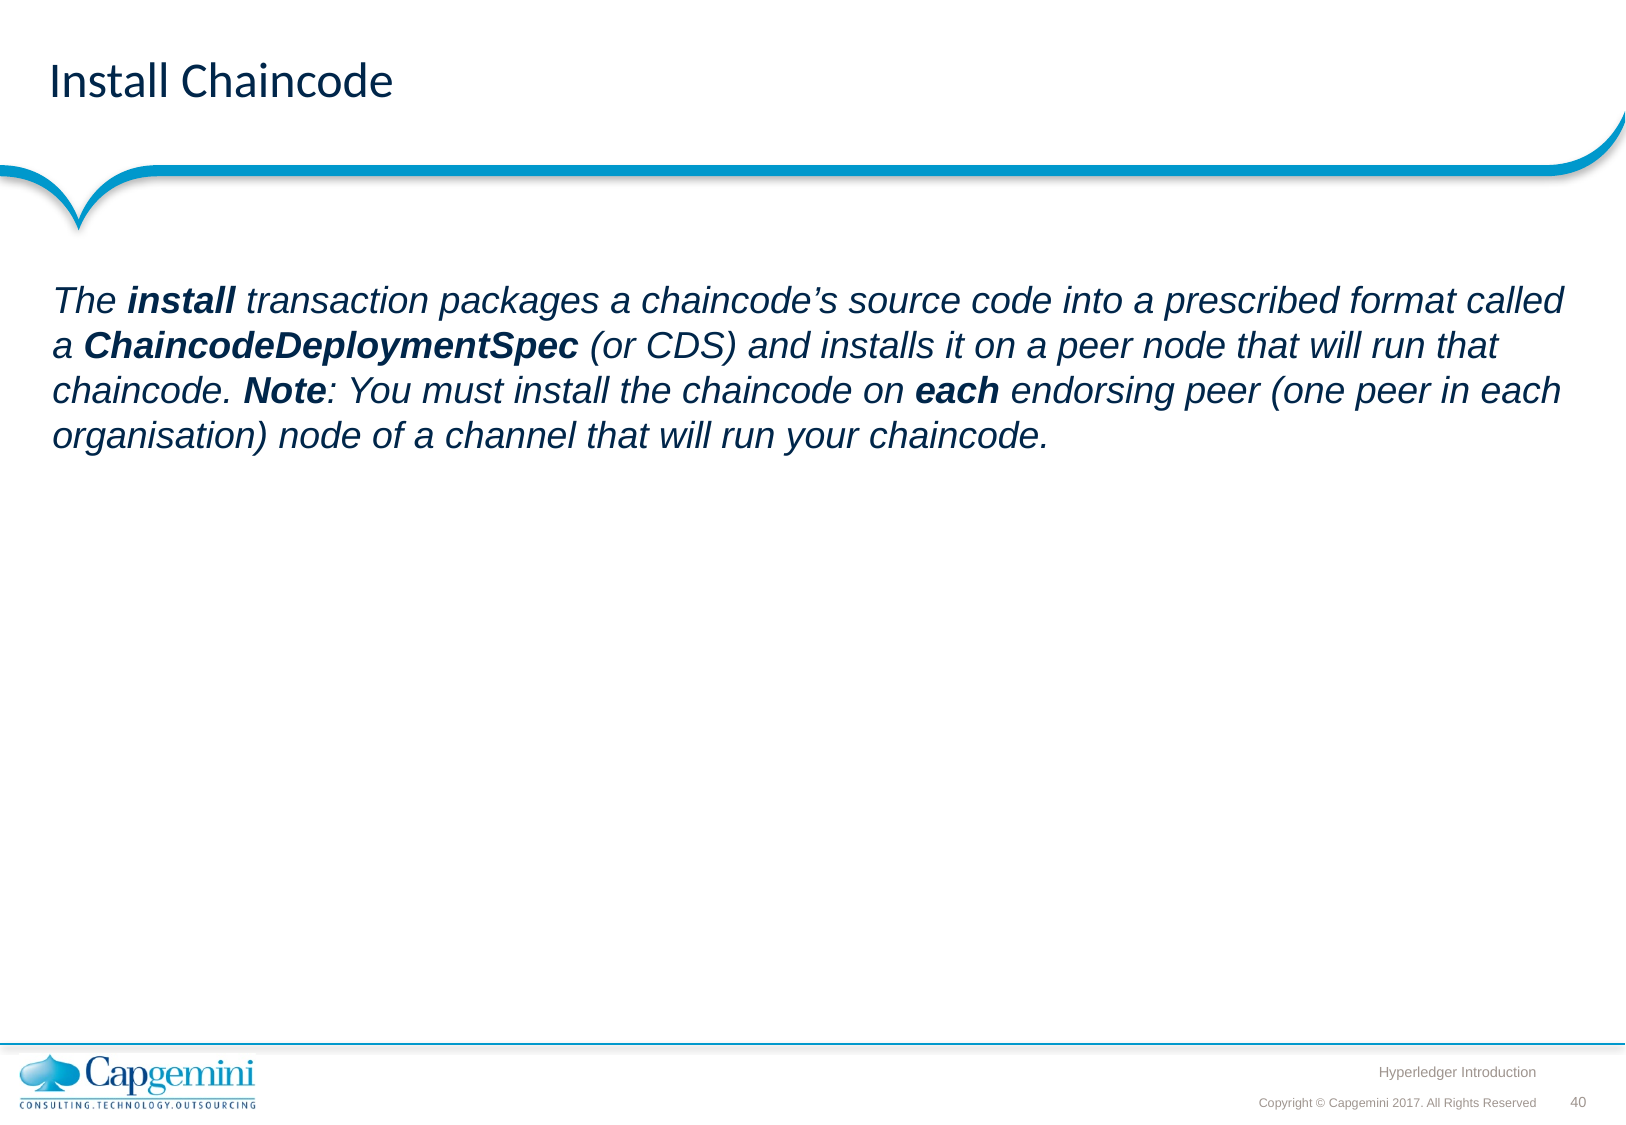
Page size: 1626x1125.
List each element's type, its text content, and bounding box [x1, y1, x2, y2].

picture [19, 1053, 256, 1110]
text_box The install transaction packages a chaincode’s source code into a prescribed format called a ChaincodeDeploymentSpec (or CDS) and installs it on a peer node that will run that chaincode. Note: You must install the chaincode on each endorsing peer (one peer in each organisation) node of a channel that will run your chaincode. [37, 268, 1602, 464]
title Install Chaincode [0, 0, 1625, 165]
